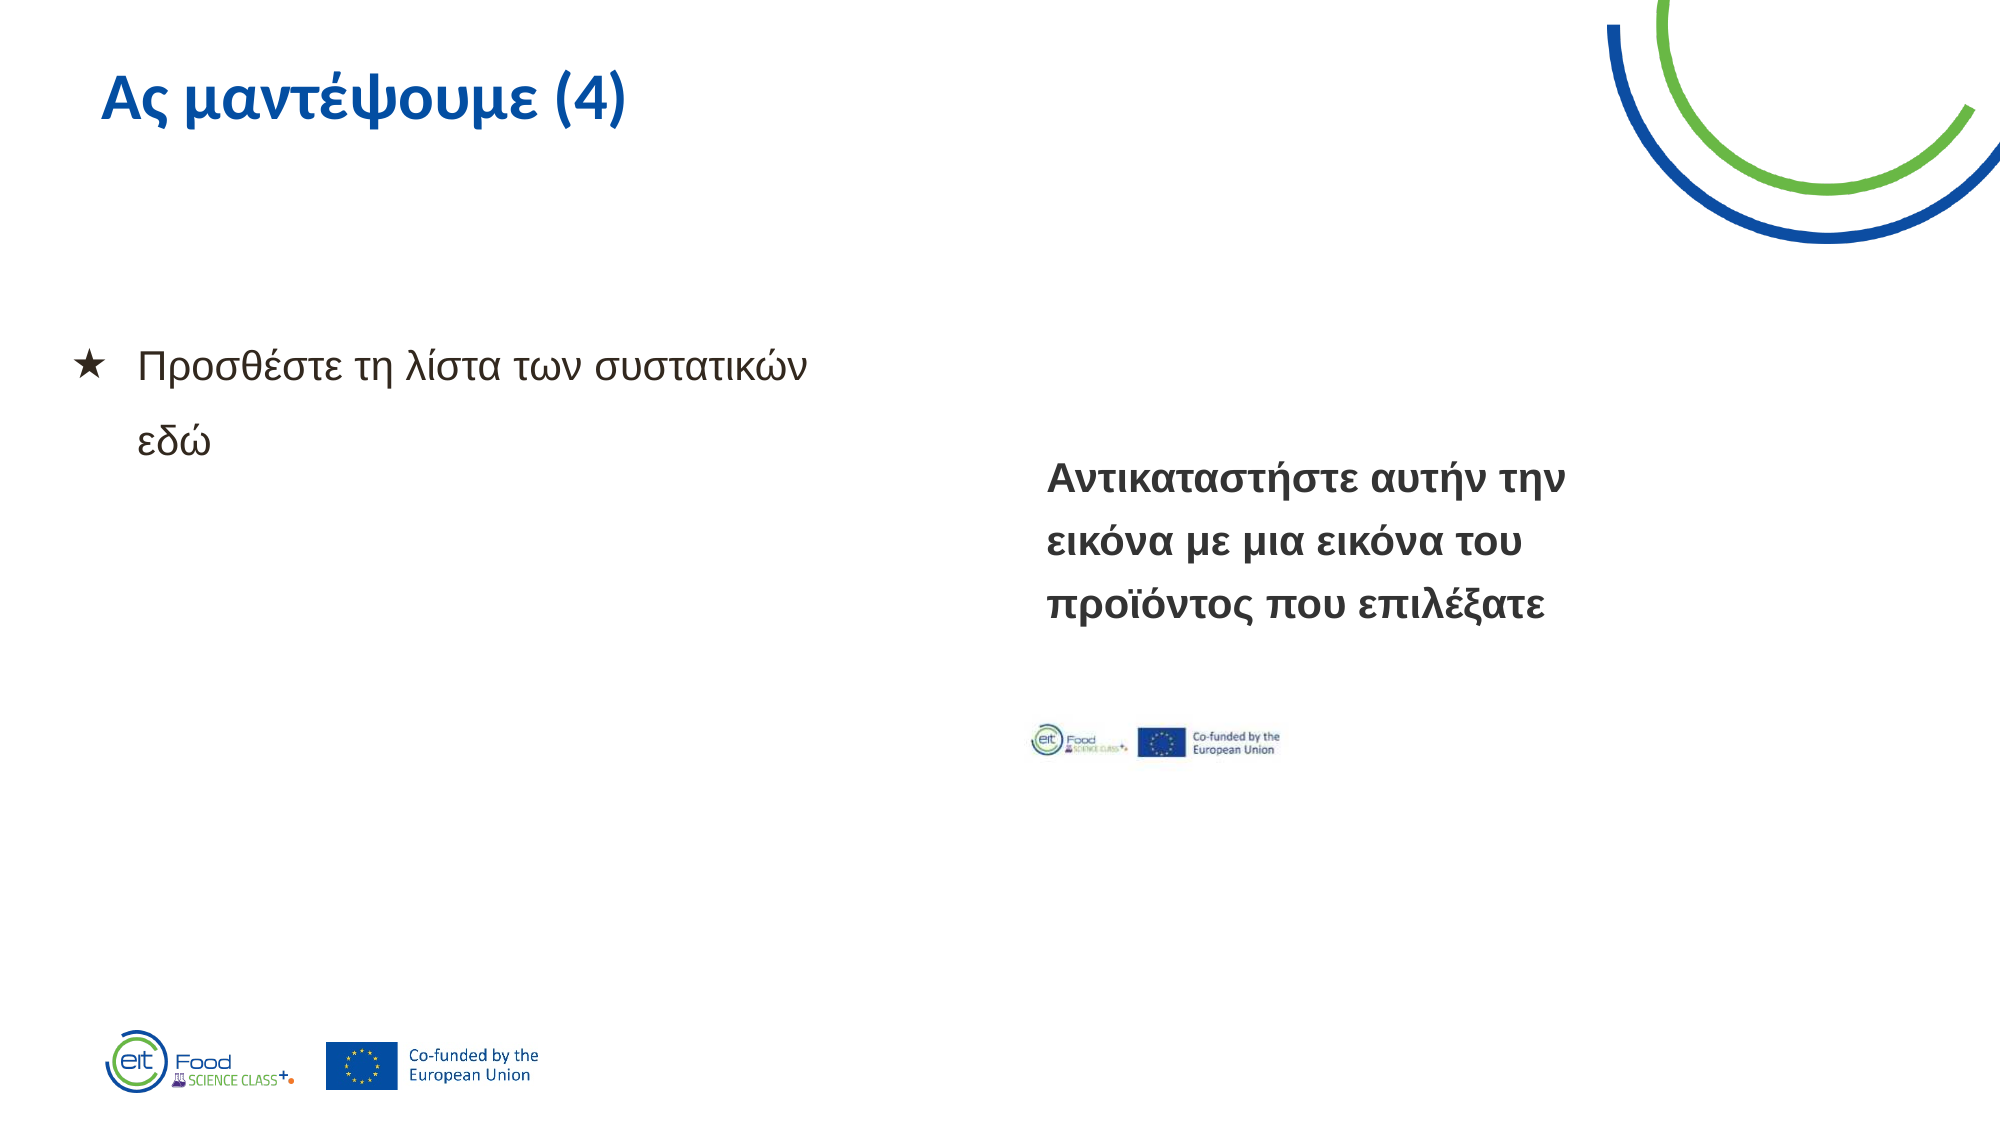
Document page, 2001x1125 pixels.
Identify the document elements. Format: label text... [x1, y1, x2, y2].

picture [105, 1030, 294, 1093]
picture [326, 1042, 538, 1090]
picture [1607, 0, 2000, 244]
text_box Προσθέστε τη λίστα των συστατικών εδώ [47, 298, 832, 554]
picture [984, 418, 1716, 806]
list Ας μαντέψουμε (4) [86, 45, 1504, 117]
